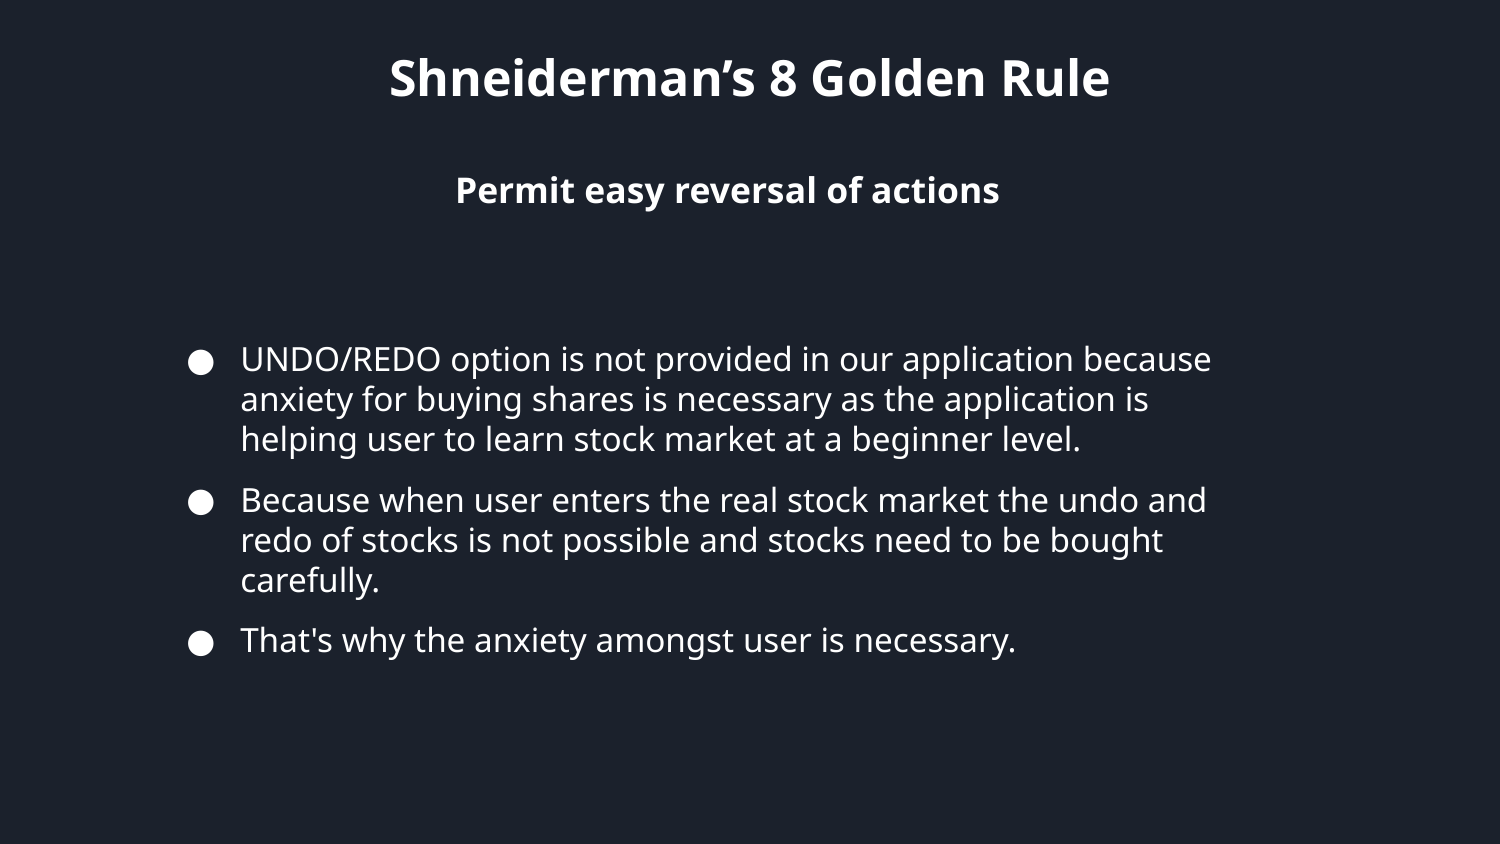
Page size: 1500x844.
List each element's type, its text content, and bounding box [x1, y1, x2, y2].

text_box Permit easy reversal of actions [417, 153, 1038, 227]
title Shneiderman’s 8 Golden Rule [239, 31, 1261, 116]
text_box UNDO/REDO option is not provided in our application because anxiety for buying shares is necessary as the application is helping user to learn stock market at a beginner level. Because when user enters the real stock market the undo and redo of stocks is not possible and stocks need to be bought carefully. That's why the anxiety amongst user is necessary. [150, 323, 1279, 731]
